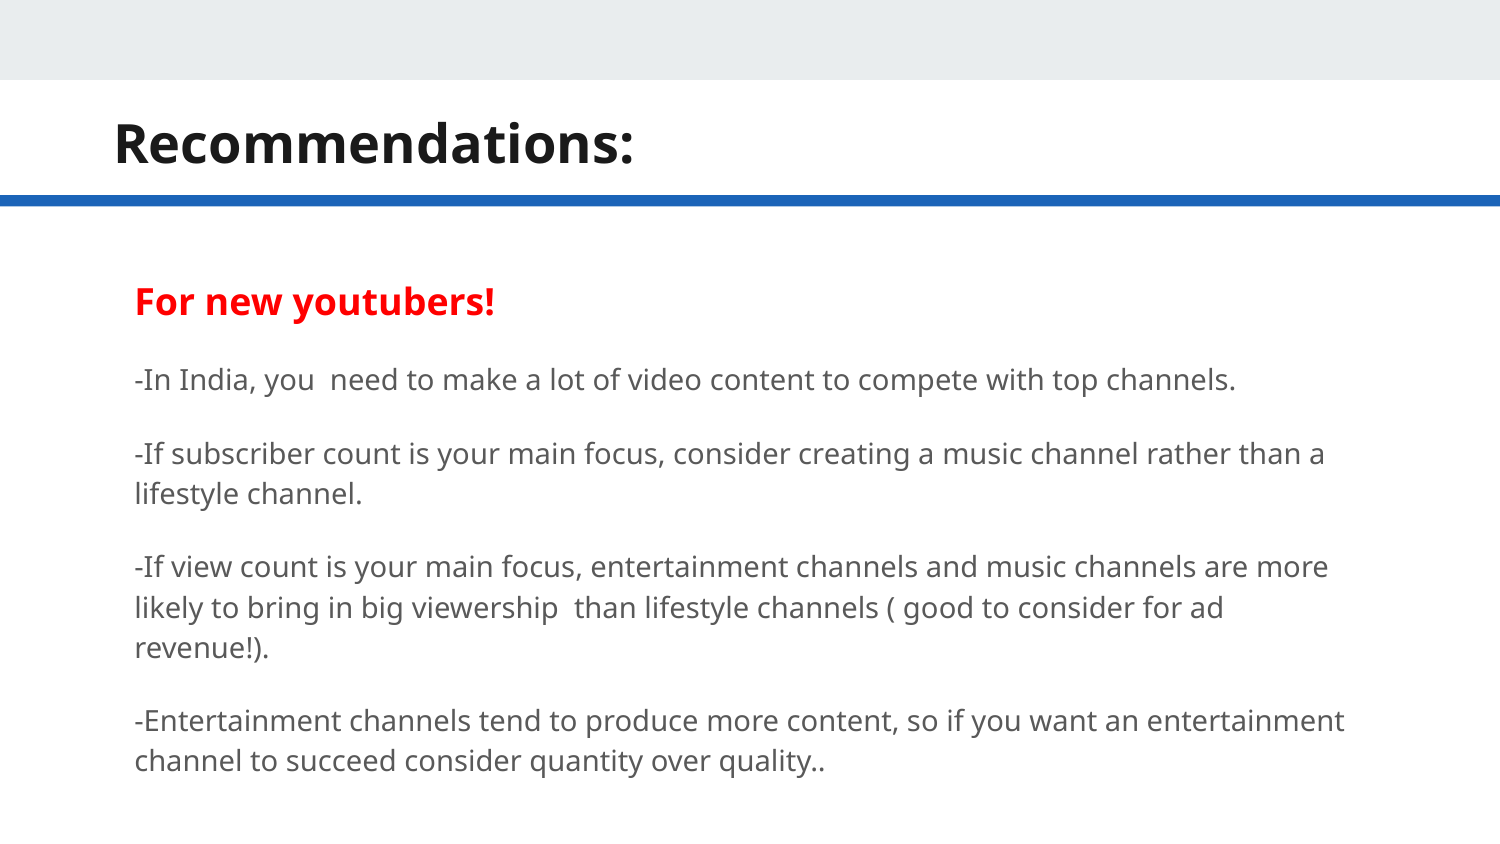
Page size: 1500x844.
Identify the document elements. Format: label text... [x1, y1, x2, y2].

title Recommendations: [98, 94, 1360, 183]
text_box [0, 195, 1500, 207]
list For new youtubers! -In India, you need to make a lot of video content to compete with top channels. -If subscriber count is your main focus, consider creating a music channel rather than a lifestyle channel. -If view count is your main focus, entertainment channels and music channels are more likely to bring in big viewership than lifestyle channels ( good to consider for ad revenue!). -Entertainment channels tend to produce more content, so if you want an entertainment channel to succeed consider quantity over quality.. [119, 256, 1381, 628]
